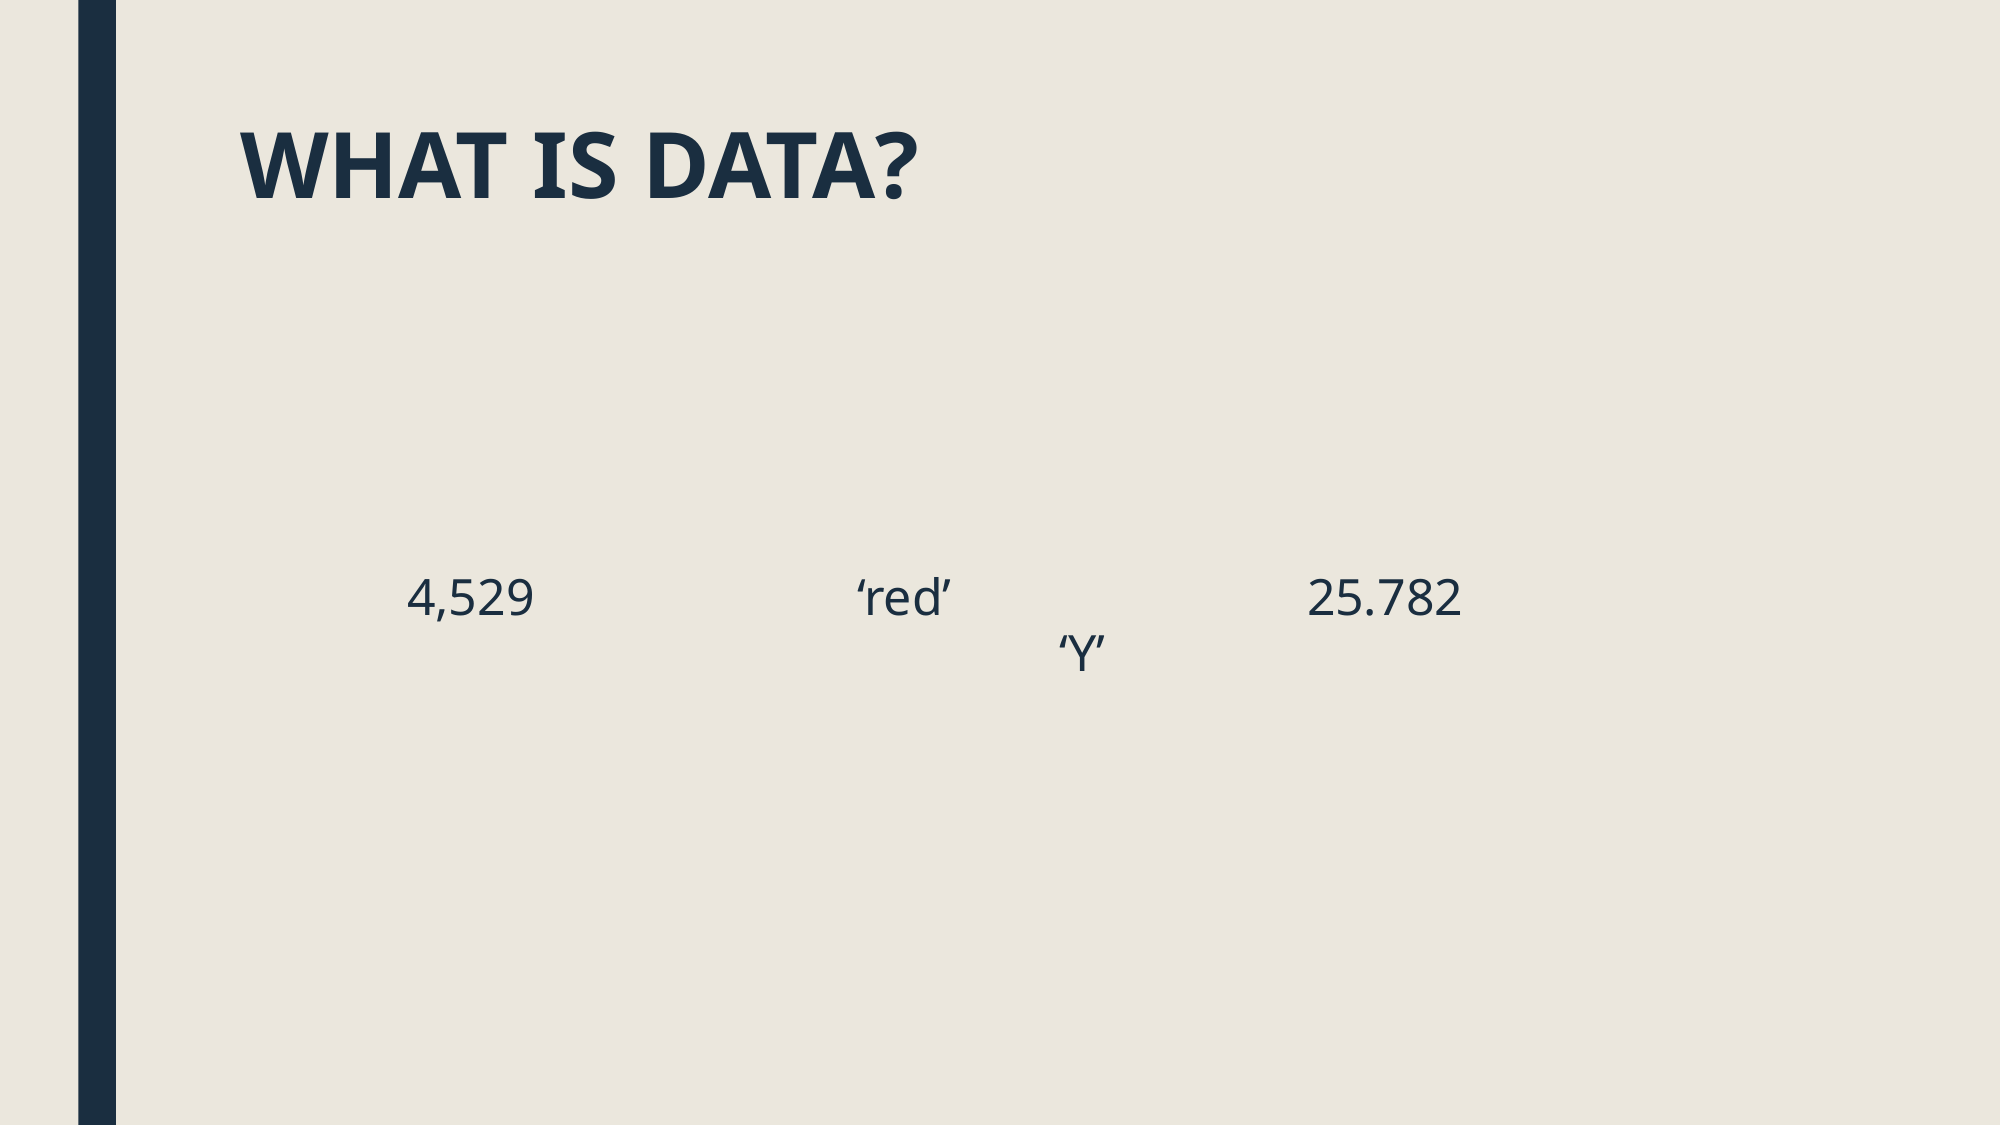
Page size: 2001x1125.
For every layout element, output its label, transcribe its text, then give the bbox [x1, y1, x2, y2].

list 4,529 ‘red’ 25.782 ‘Y’ [385, 562, 1779, 875]
title WHAT IS DATA? [225, 112, 1800, 357]
